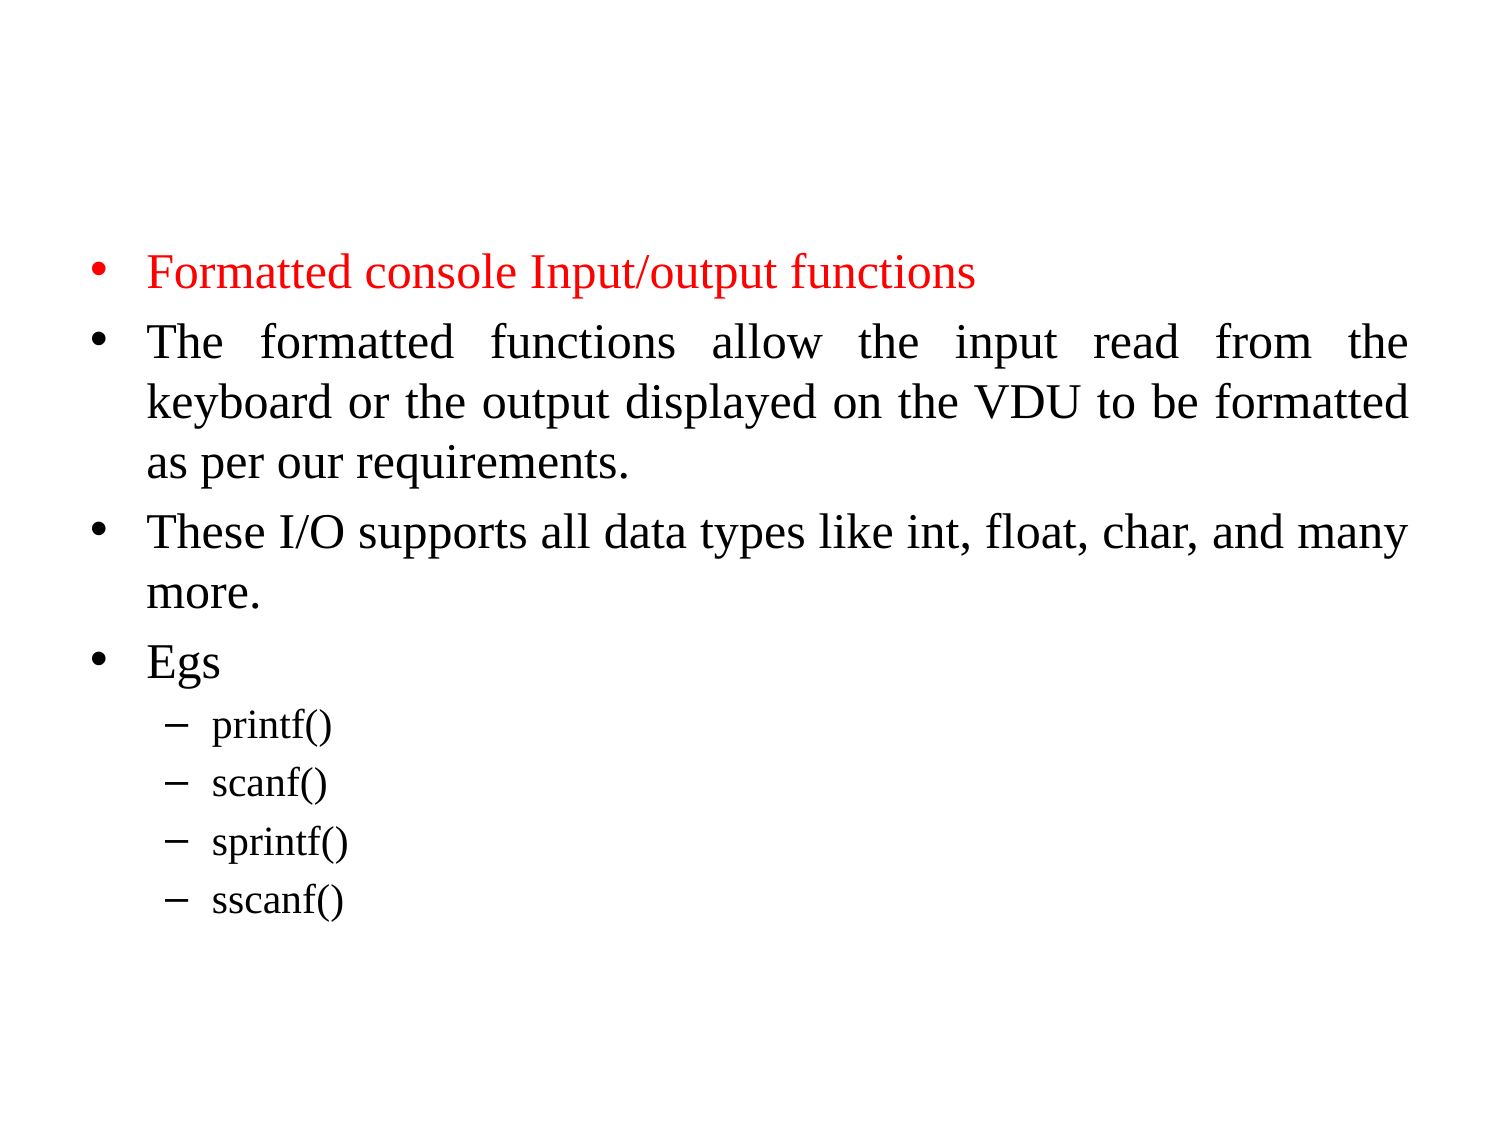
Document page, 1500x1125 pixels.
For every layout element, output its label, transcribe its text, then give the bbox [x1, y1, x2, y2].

list Formatted console Input/output functions The formatted functions allow the input read from the keyboard or the output displayed on the VDU to be formatted as per our requirements. These I/O supports all data types like int, float, char, and many more. Egs printf() scanf() sprintf() sscanf() [75, 160, 1425, 1005]
